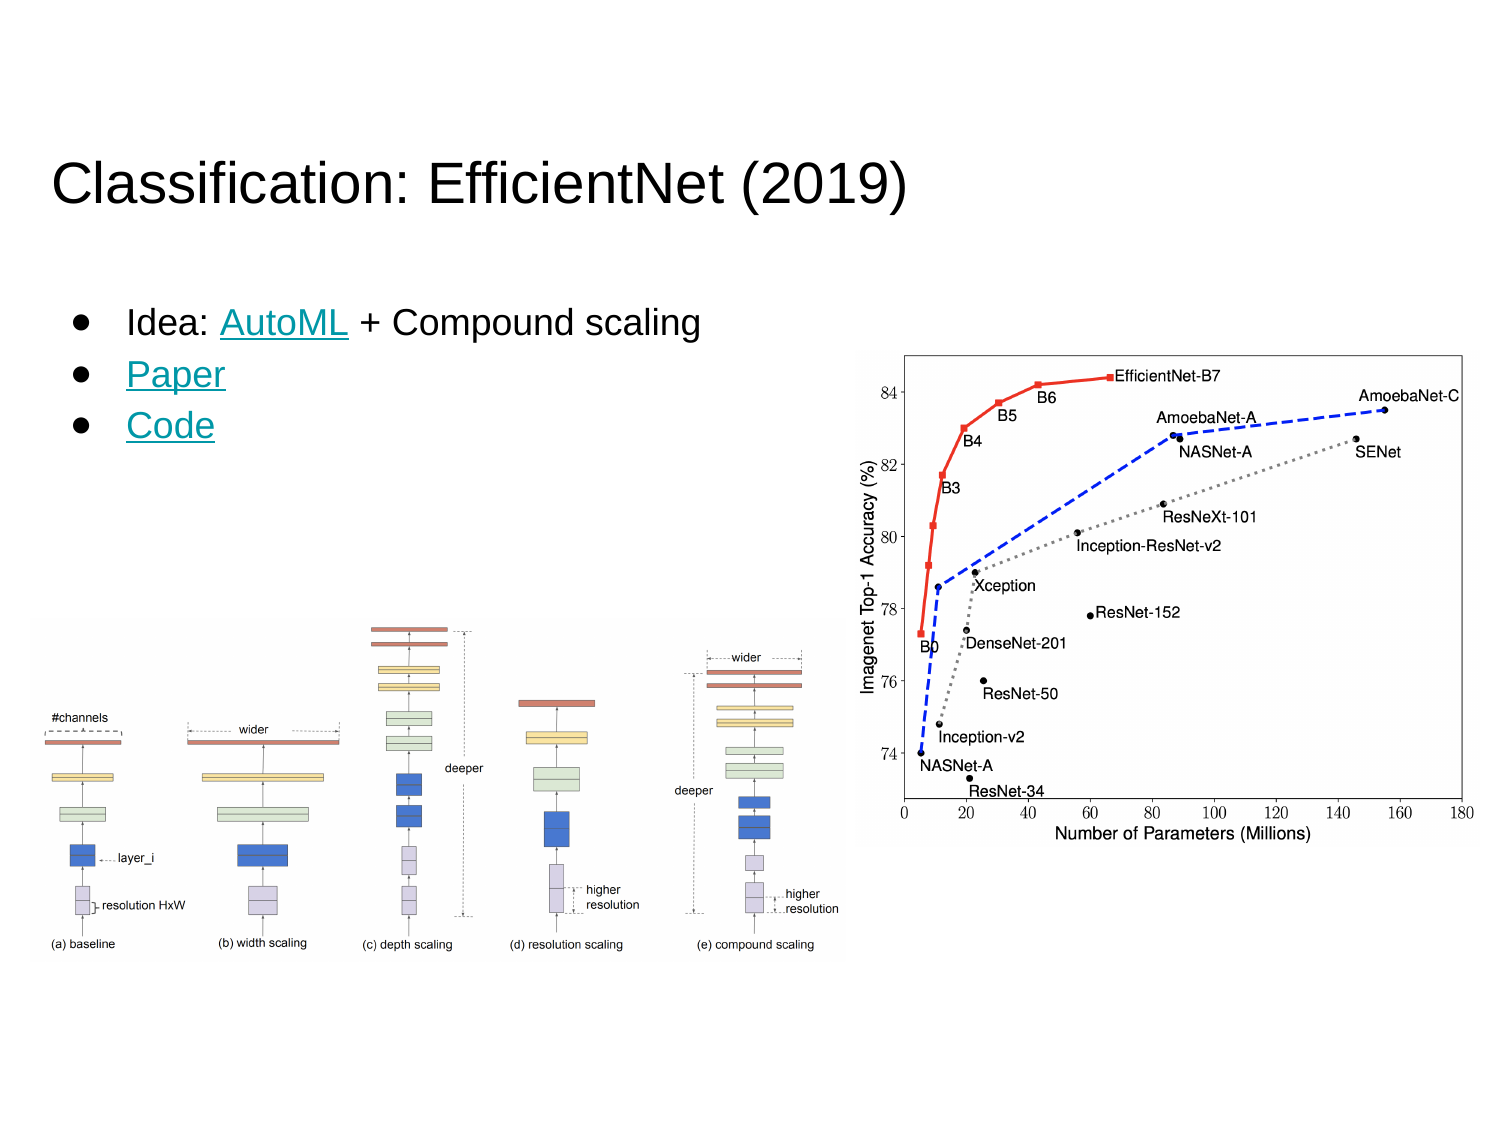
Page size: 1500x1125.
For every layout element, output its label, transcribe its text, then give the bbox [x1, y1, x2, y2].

picture [855, 349, 1480, 847]
list Idea: AutoML + Compound scaling Paper Code [51, 276, 825, 509]
picture [29, 618, 846, 962]
title Classification: EfficientNet (2019) [51, 129, 1449, 297]
